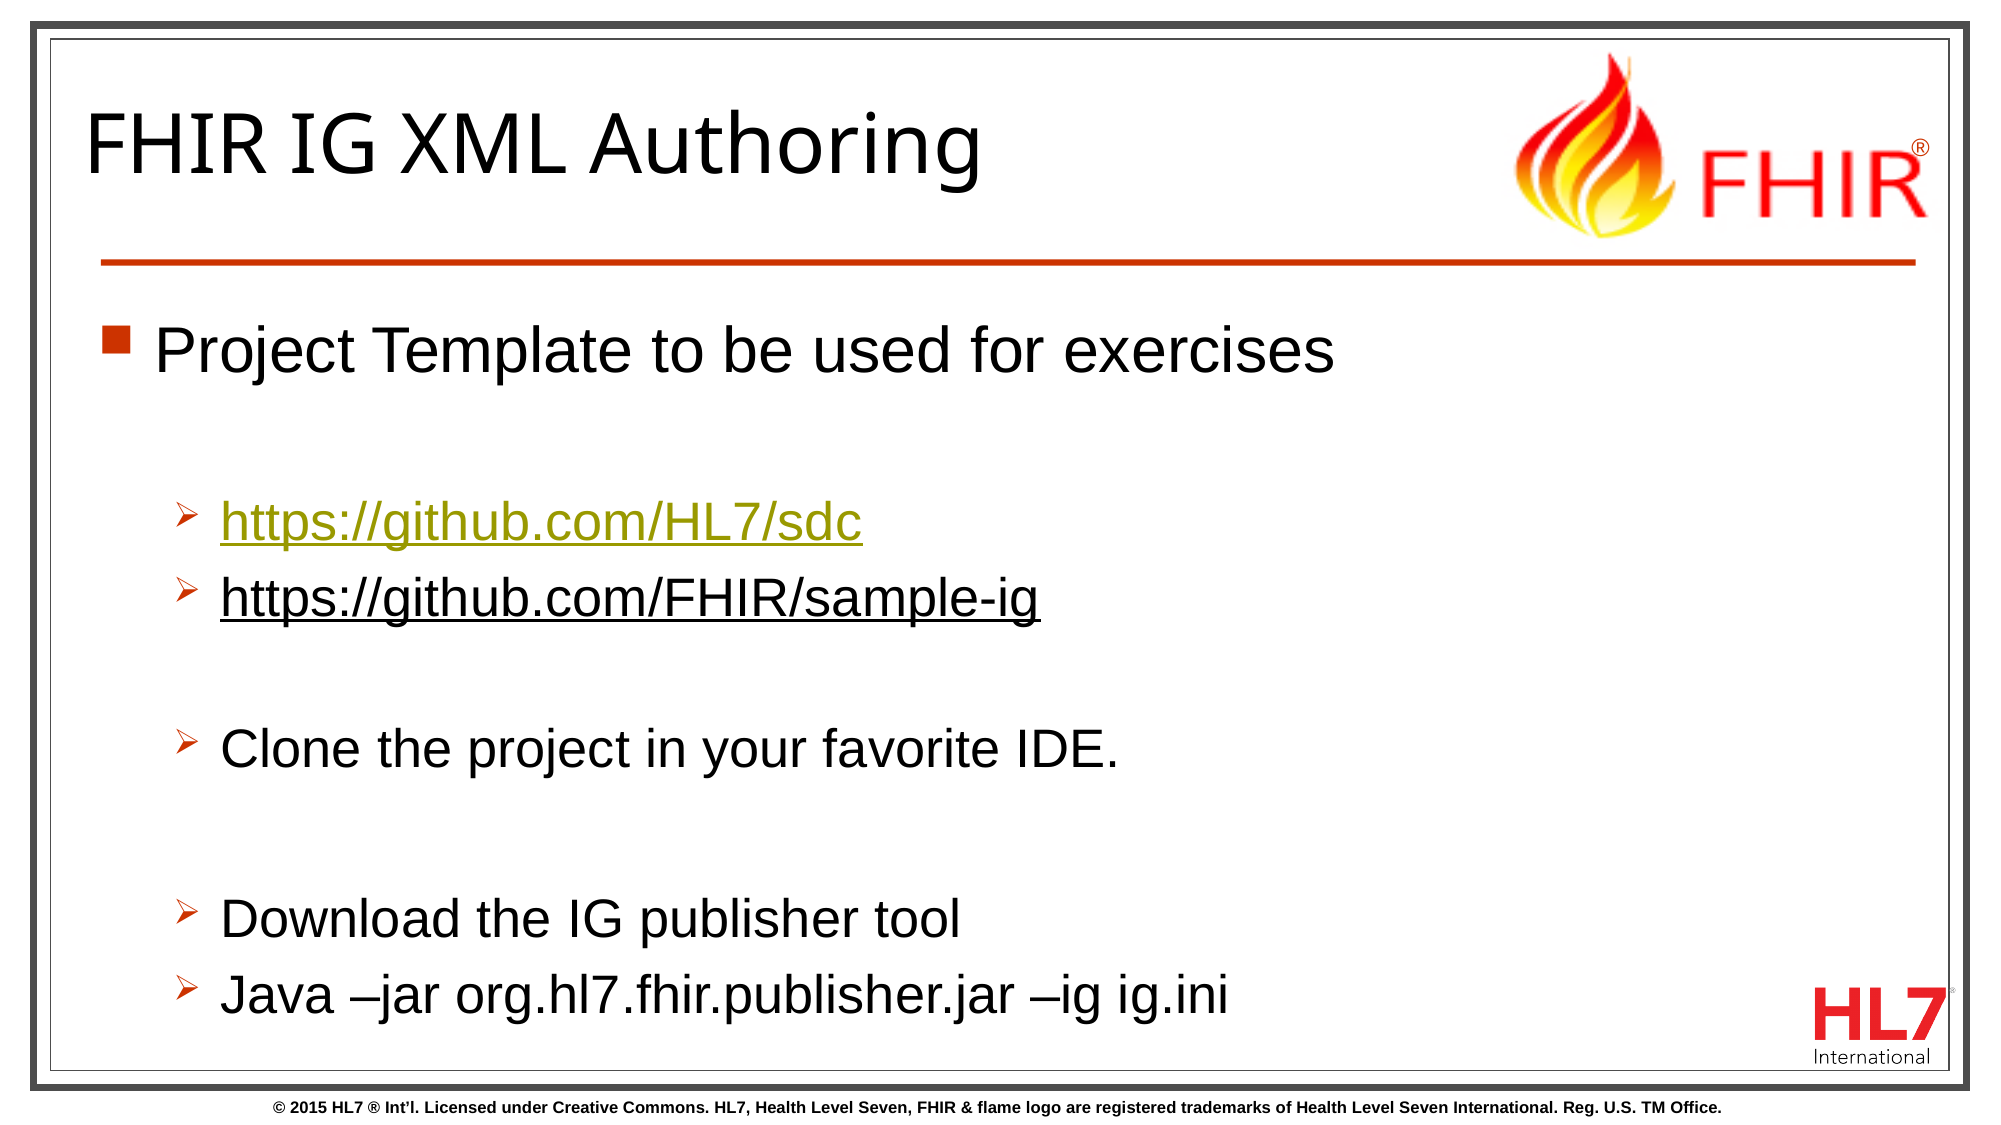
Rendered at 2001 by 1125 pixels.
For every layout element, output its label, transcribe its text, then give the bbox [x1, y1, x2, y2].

title FHIR IG XML Authoring [68, 54, 1502, 244]
picture [1771, 937, 1999, 1114]
list Project Template to be used for exercises https://github.com/HL7/sdc https://github.com/FHIR/sample-ig Clone the project in your favorite IDE. Download the IG publisher tool Java –jar org.hl7.fhir.publisher.jar –ig ig.ini [83, 299, 1917, 1059]
picture [1498, 42, 1944, 249]
